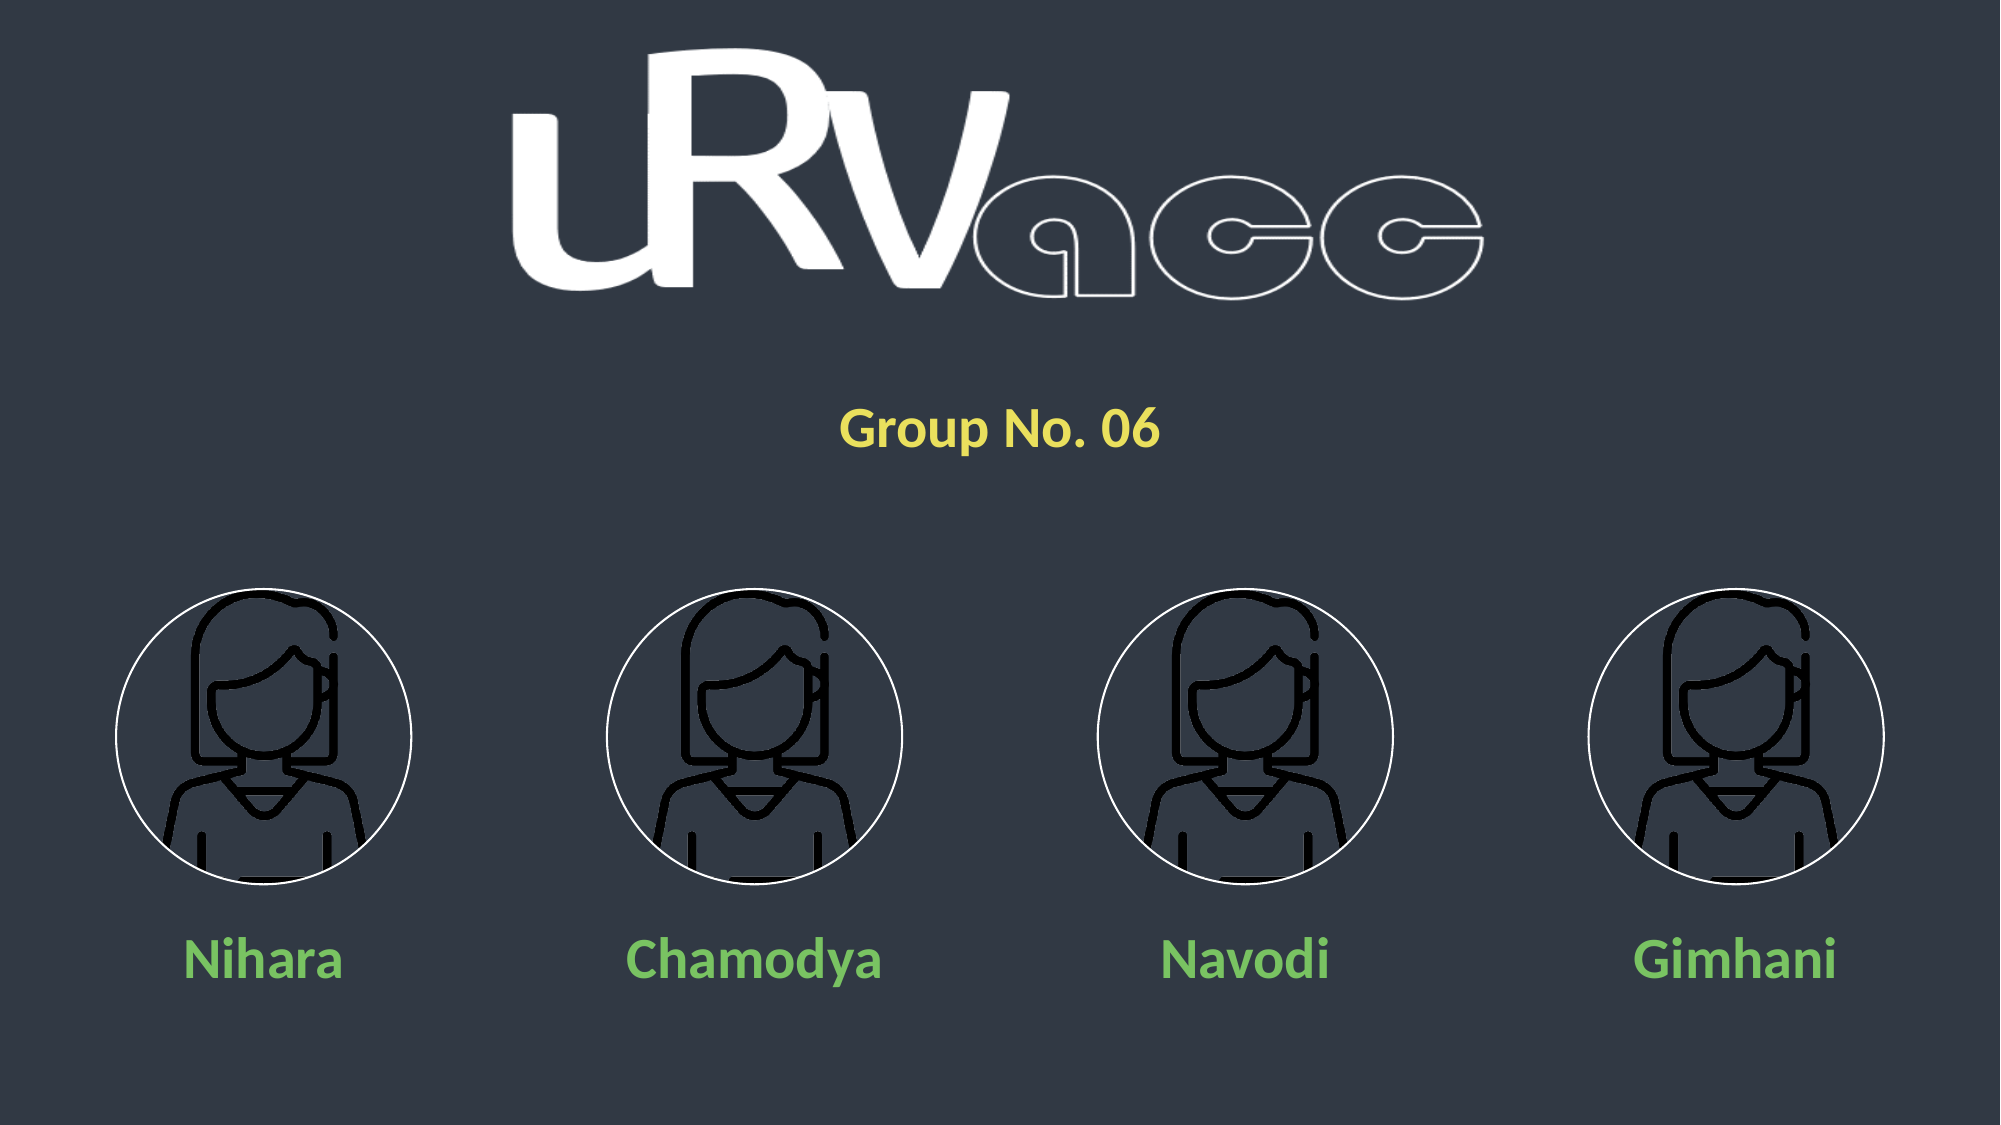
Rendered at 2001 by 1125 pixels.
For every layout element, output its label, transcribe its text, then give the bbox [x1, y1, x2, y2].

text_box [5, 588, 1994, 999]
text_box [507, 40, 1493, 311]
text_box Group No. 06 [742, 382, 1258, 467]
